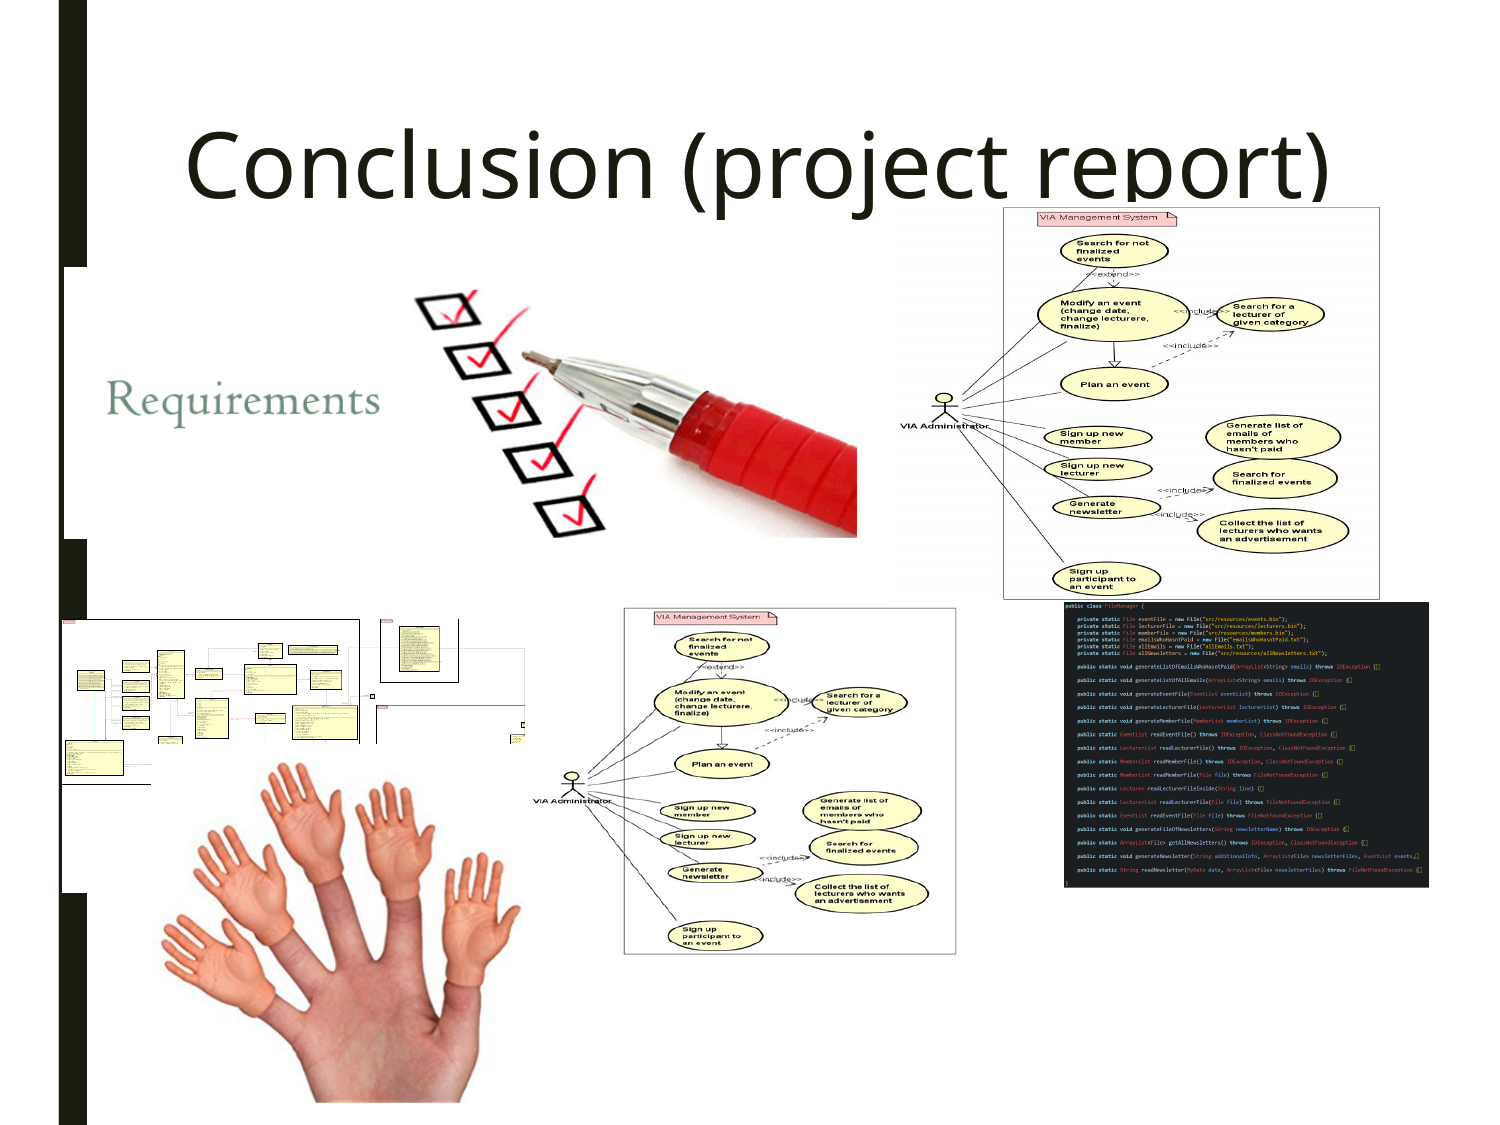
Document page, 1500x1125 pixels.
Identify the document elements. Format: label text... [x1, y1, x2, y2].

title Conclusion (project report) [168, 112, 1351, 357]
picture [62, 202, 1429, 1120]
picture [64, 267, 857, 539]
